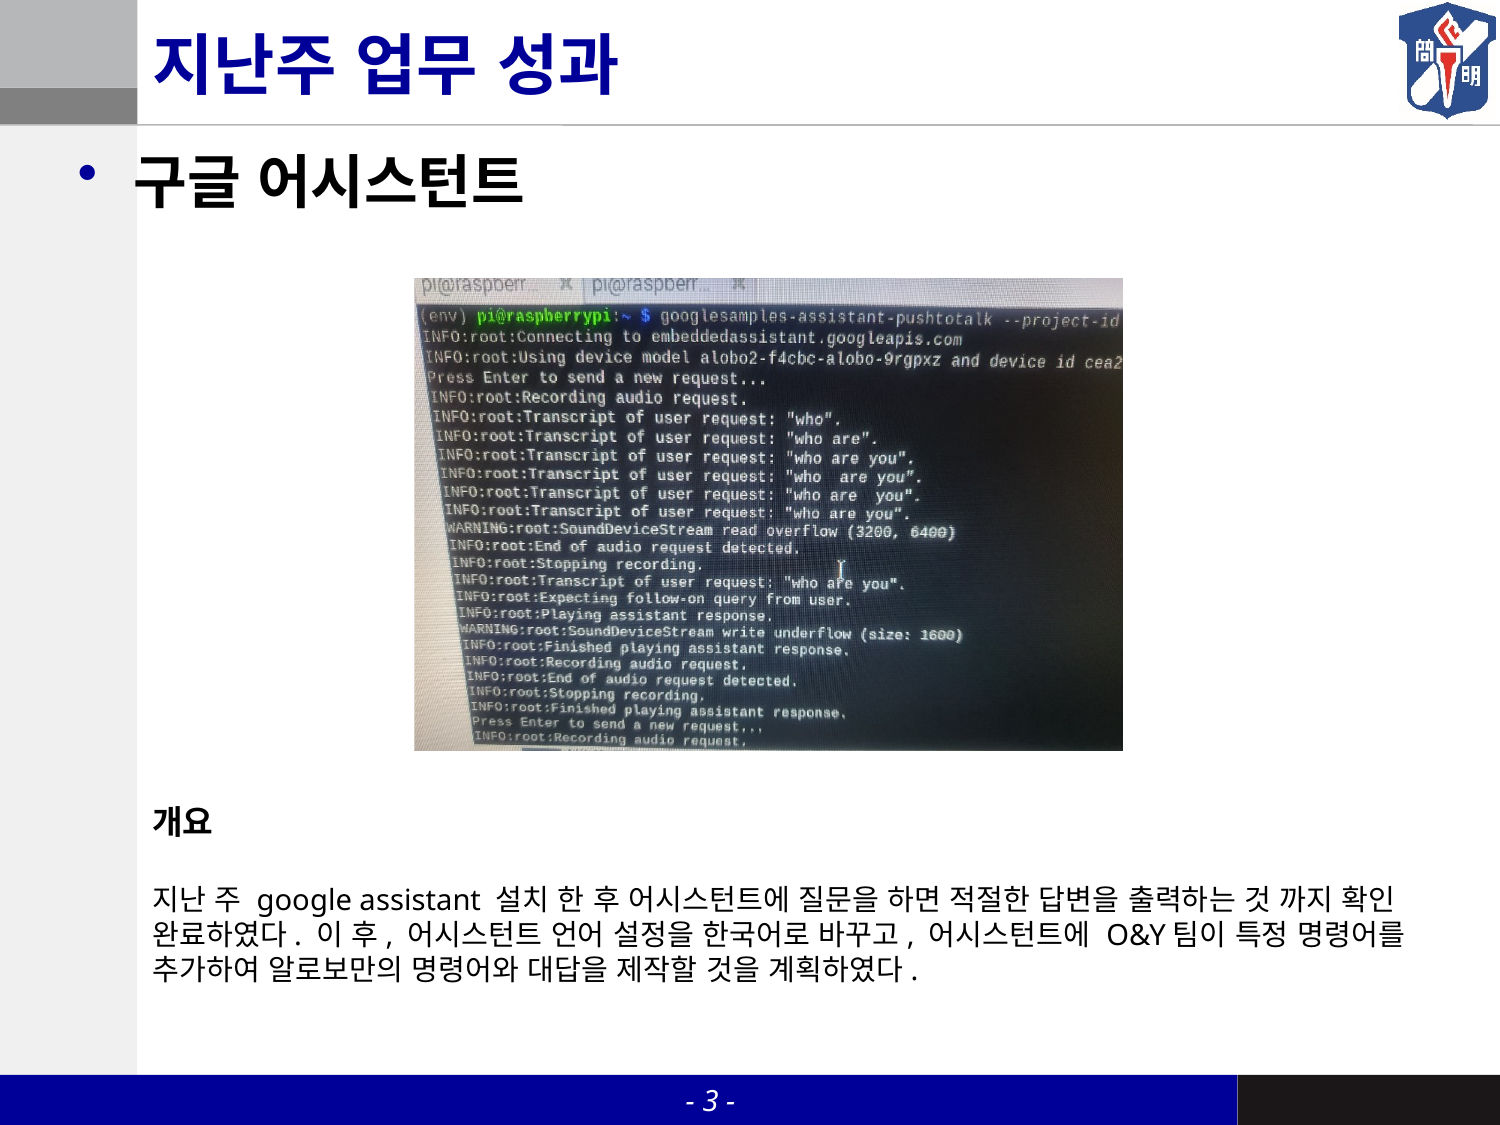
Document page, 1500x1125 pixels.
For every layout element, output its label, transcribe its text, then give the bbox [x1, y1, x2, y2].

title 지난주 업무 성과 [137, 9, 1400, 116]
text_box 개요 지난 주 google assistant 설치 한 후 어시스턴트에 질문을 하면 적절한 답변을 출력하는 것 까지 확인 완료하였다. 이 후, 어시스턴트 언어 설정을 한국어로 바꾸고, 어시스턴트에 O&Y팀이 특정 명령어를 추가하여 알로보만의 명령어와 대답을 제작할 것을 계획하였다. [137, 674, 1496, 994]
list 구글 어시스턴트 [62, 137, 1422, 1057]
picture [1399, 2, 1496, 120]
picture [413, 277, 1124, 751]
